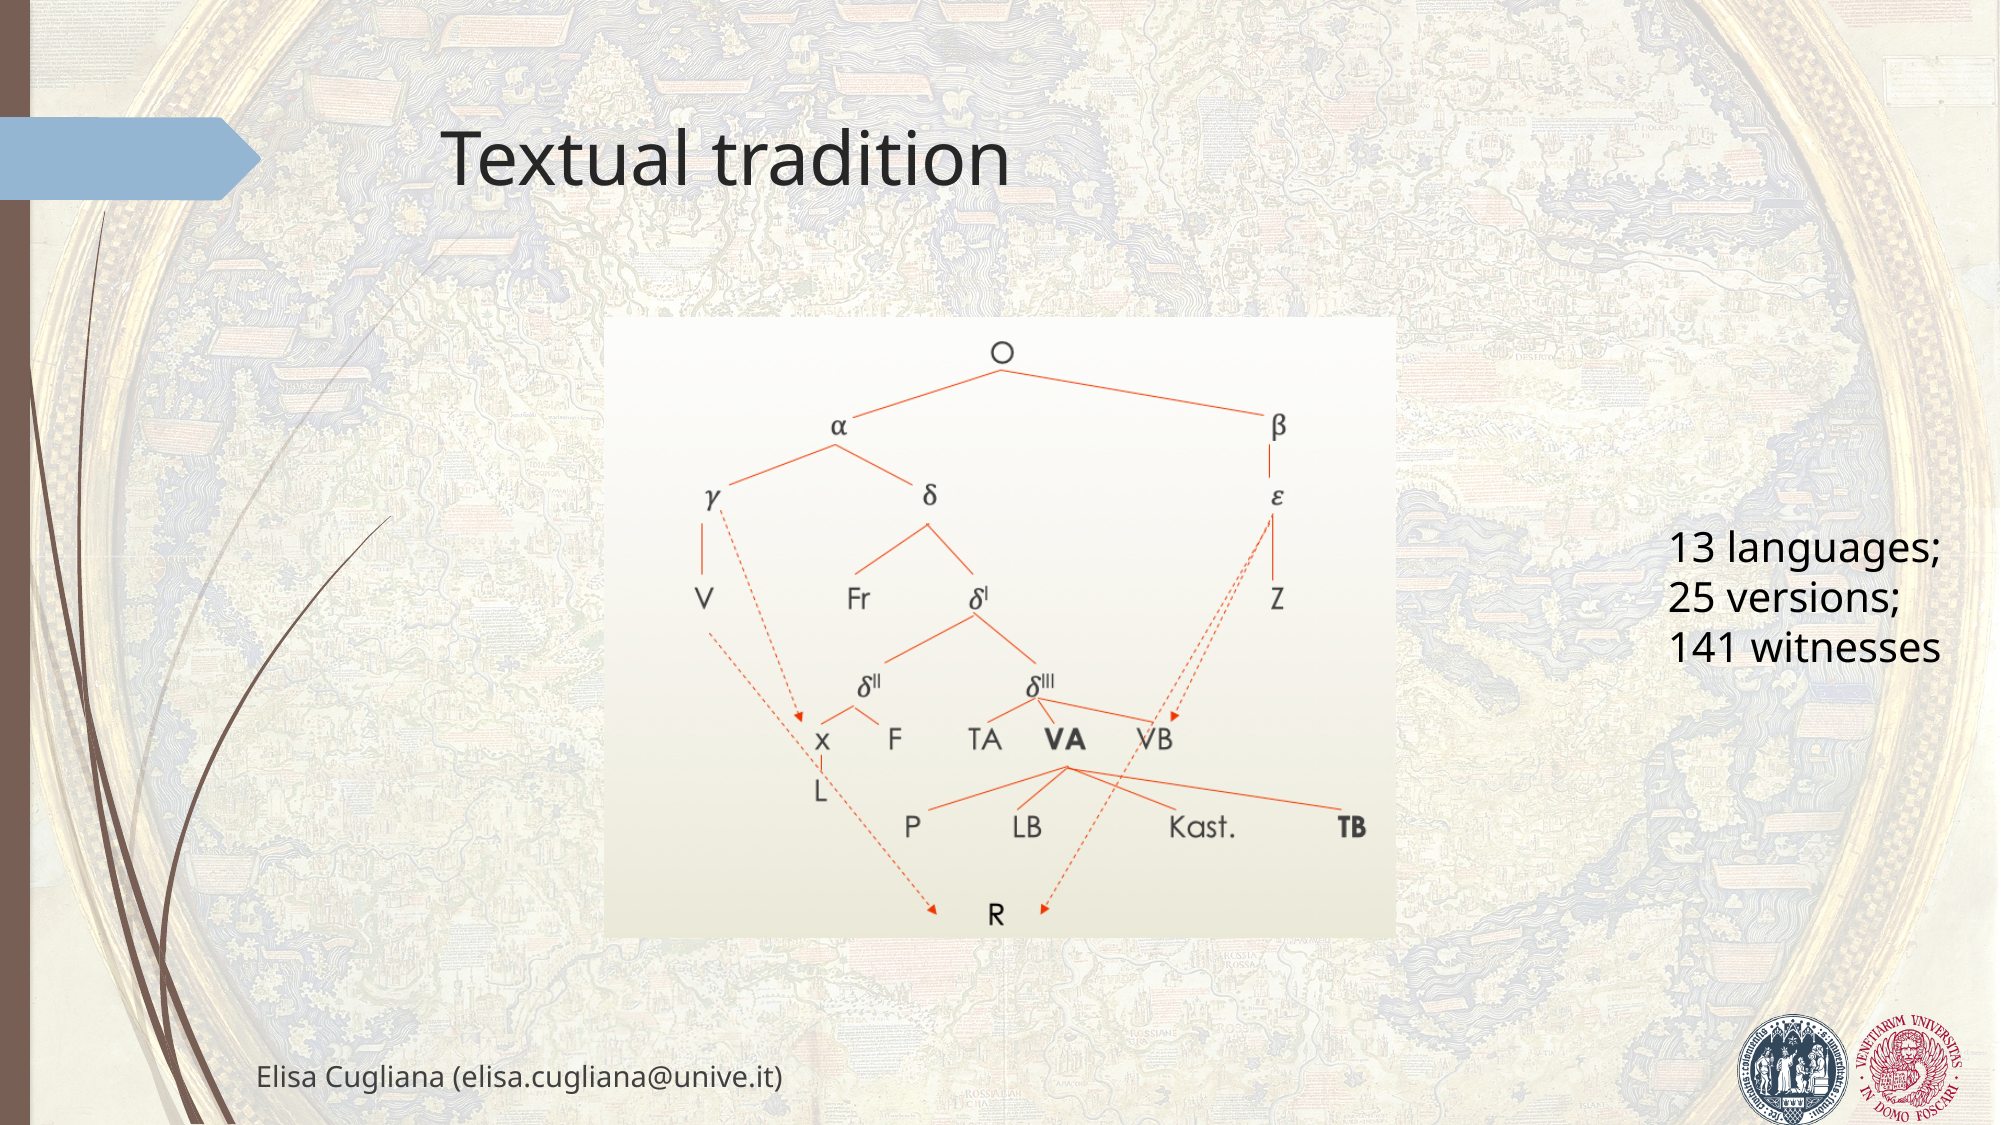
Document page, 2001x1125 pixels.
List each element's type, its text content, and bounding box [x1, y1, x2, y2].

title Textual tradition [425, 102, 1888, 313]
picture [1855, 1015, 1966, 1125]
picture [1734, 1014, 1849, 1125]
text_box 13 languages; 25 versions; 141 witnesses [1653, 513, 1978, 678]
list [603, 317, 1396, 938]
